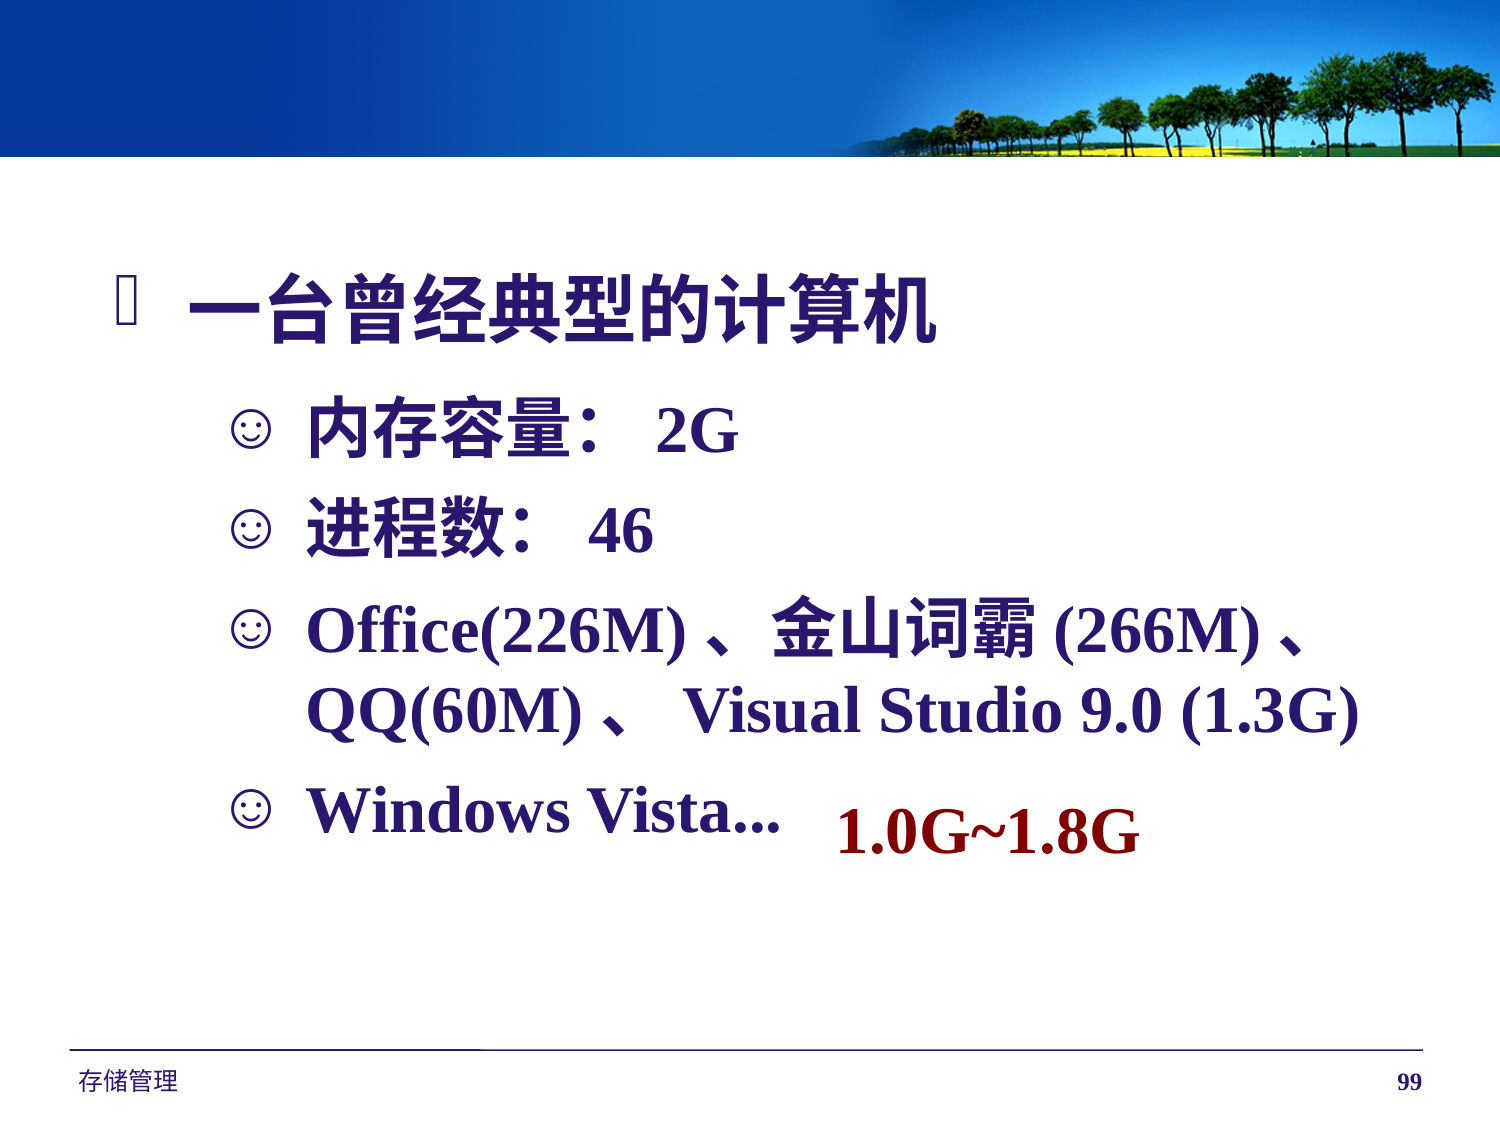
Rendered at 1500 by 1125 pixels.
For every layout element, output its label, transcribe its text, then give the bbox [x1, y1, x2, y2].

slide_number 存储管理 [63, 1057, 414, 1095]
text_box 一台曾经典型的计算机 内存容量：2G 进程数：46 Office(226M)、金山词霸(266M)、QQ(60M)、Visual Studio 9.0 (1.3G) Windows Vista... [100, 255, 1400, 854]
text_box 1.0G~1.8G [820, 779, 1164, 874]
footer 99 [962, 1057, 1438, 1095]
picture [0, 0, 1500, 157]
